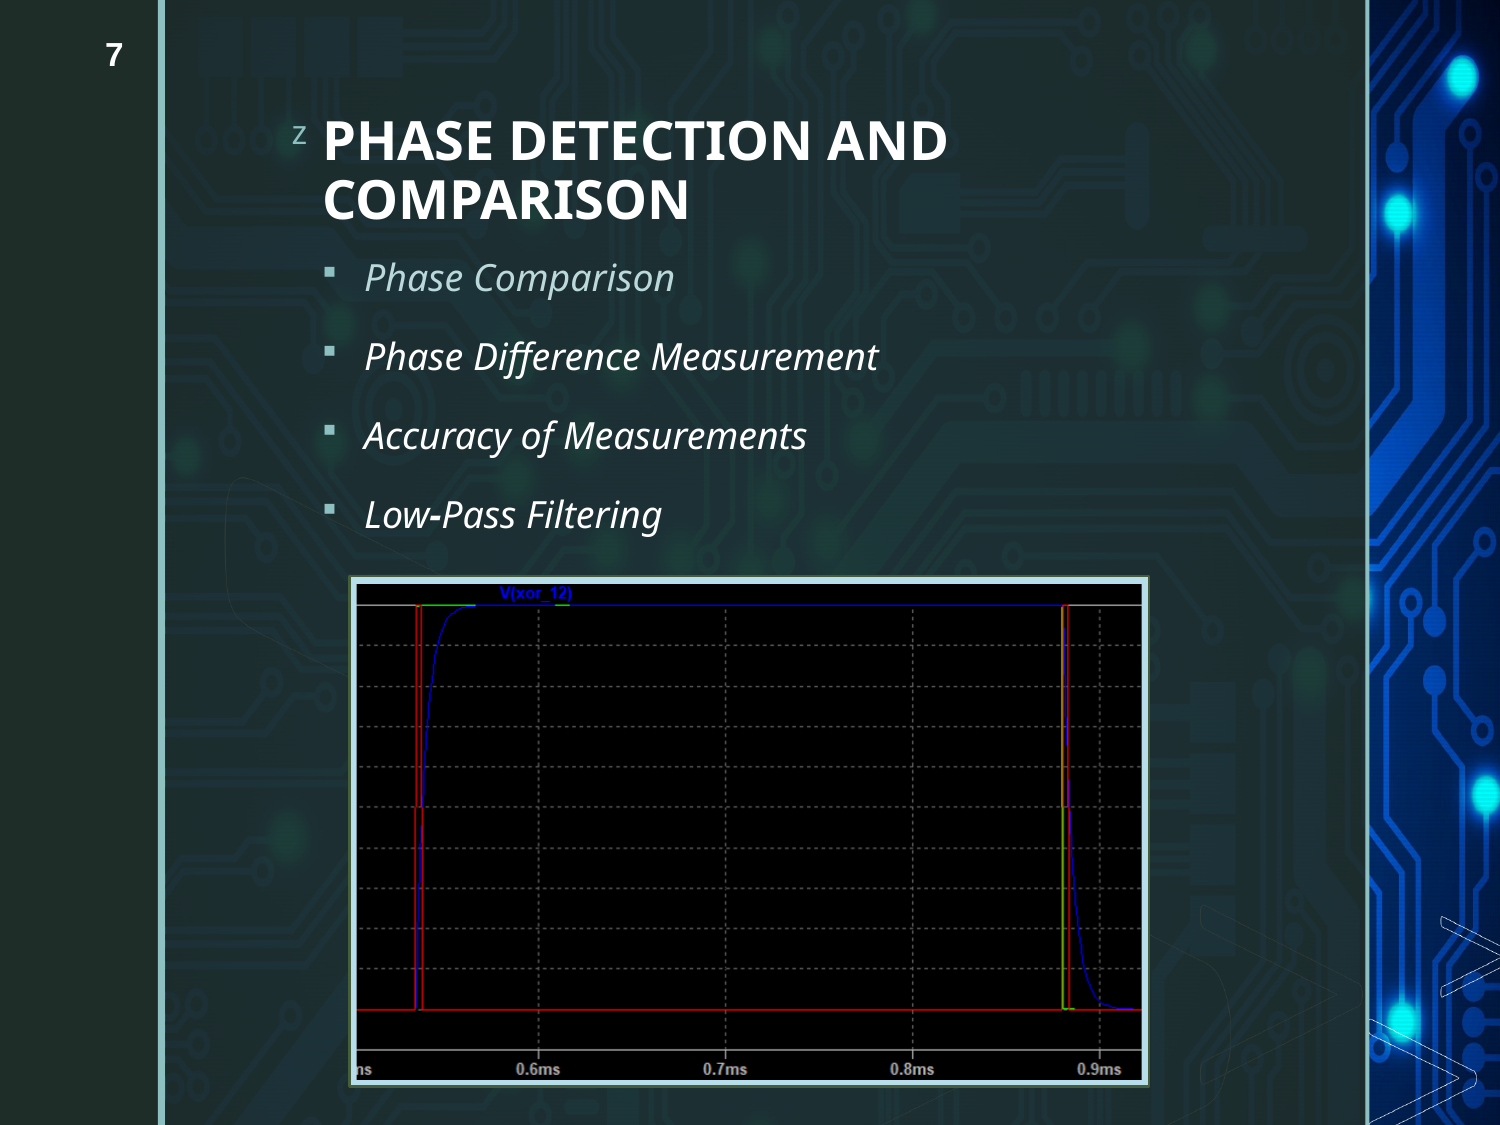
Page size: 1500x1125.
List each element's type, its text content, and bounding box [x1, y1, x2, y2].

picture [1473, 777, 1500, 816]
slide_number 7 [26, 26, 132, 80]
text_box [348, 706, 1150, 1088]
title PHASE DETECTION AND COMPARISON [307, 106, 1342, 239]
picture [1370, 0, 1500, 1125]
picture [356, 584, 1142, 1081]
list Phase Comparison Phase Difference Measurement Accuracy of Measurements Low-Pass Filtering [306, 233, 1267, 706]
